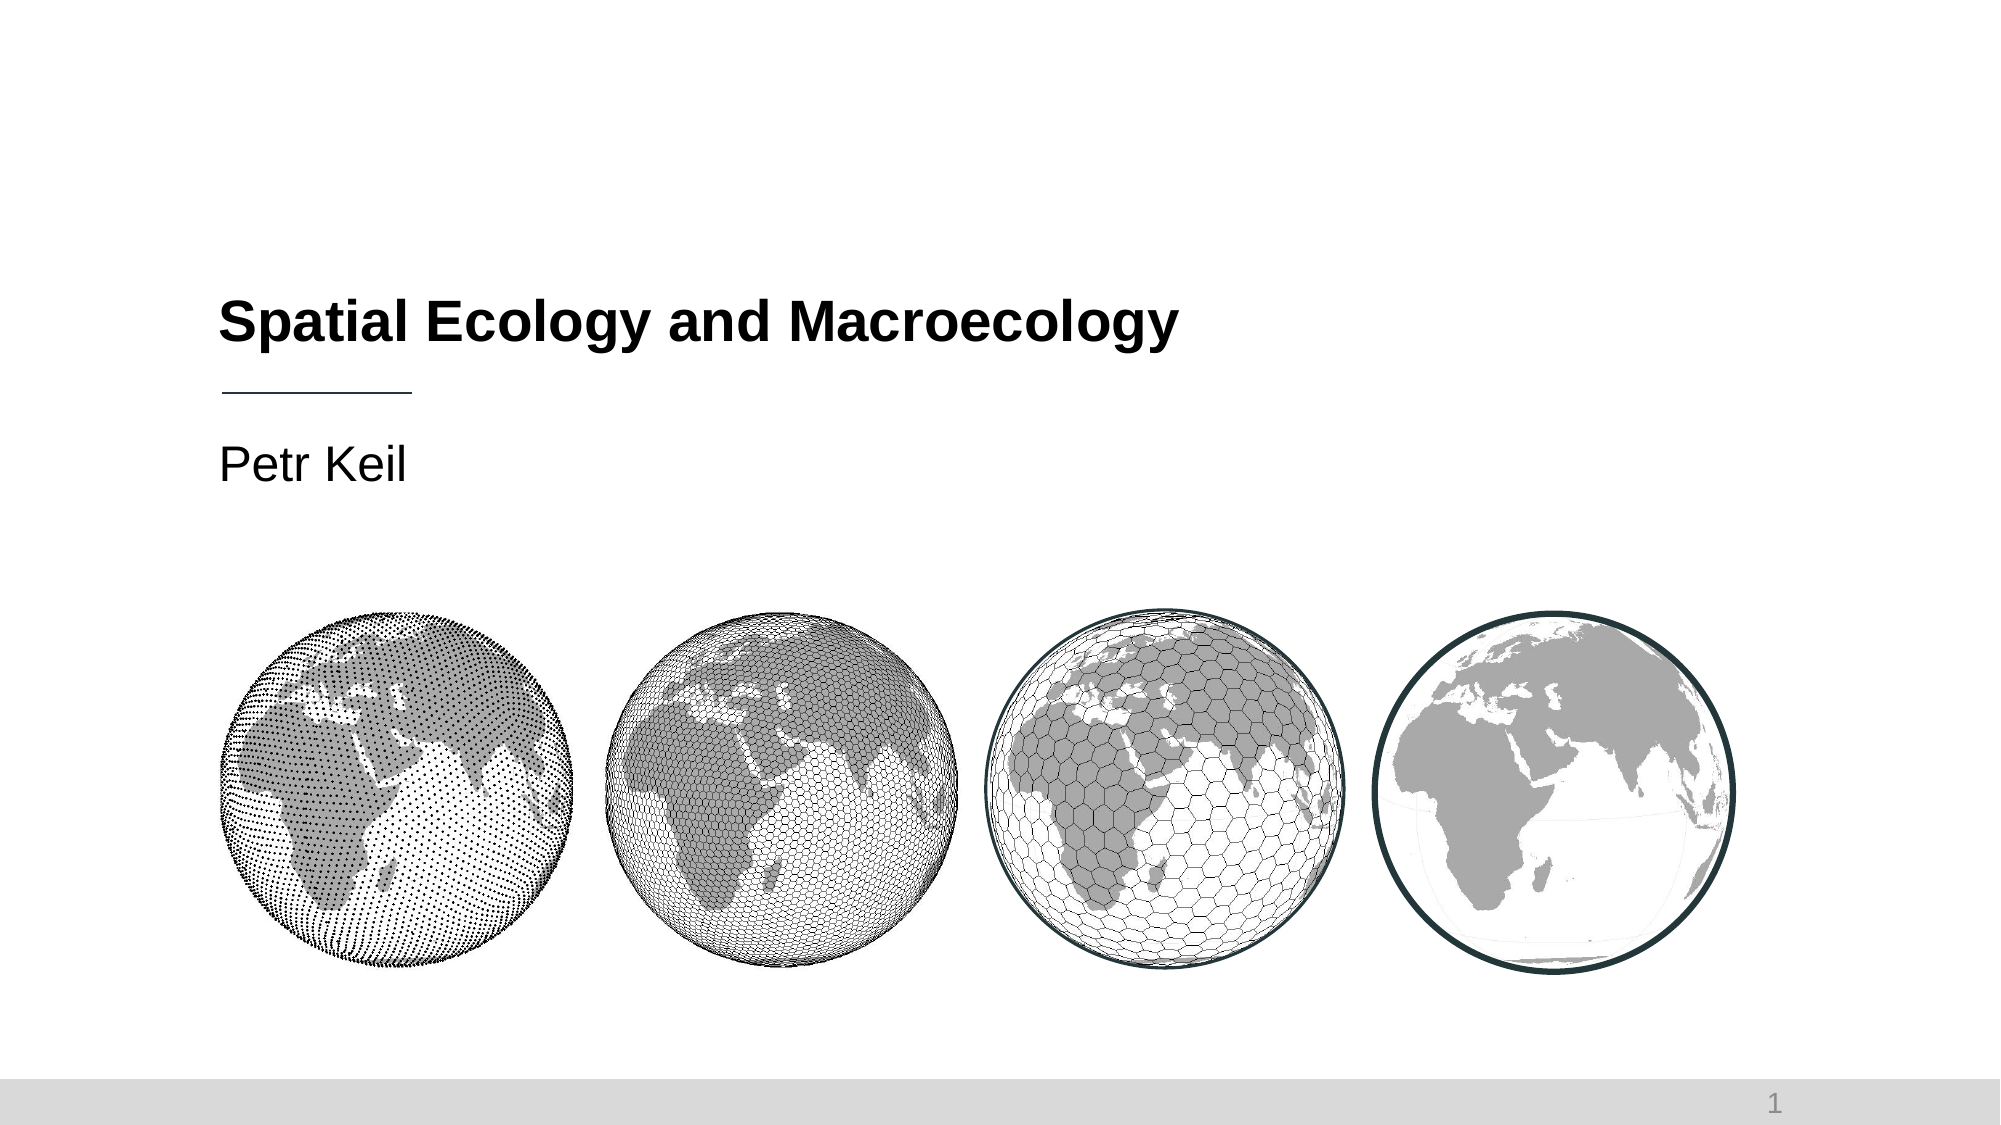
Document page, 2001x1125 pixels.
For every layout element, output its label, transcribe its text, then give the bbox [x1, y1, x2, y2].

subtitle Petr Keil [203, 431, 570, 505]
title Spatial Ecology and Macroecology [203, 62, 1639, 362]
footer [0, 1079, 1550, 1125]
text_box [182, 585, 1733, 1017]
slide_number 1 [1550, 1079, 2000, 1125]
